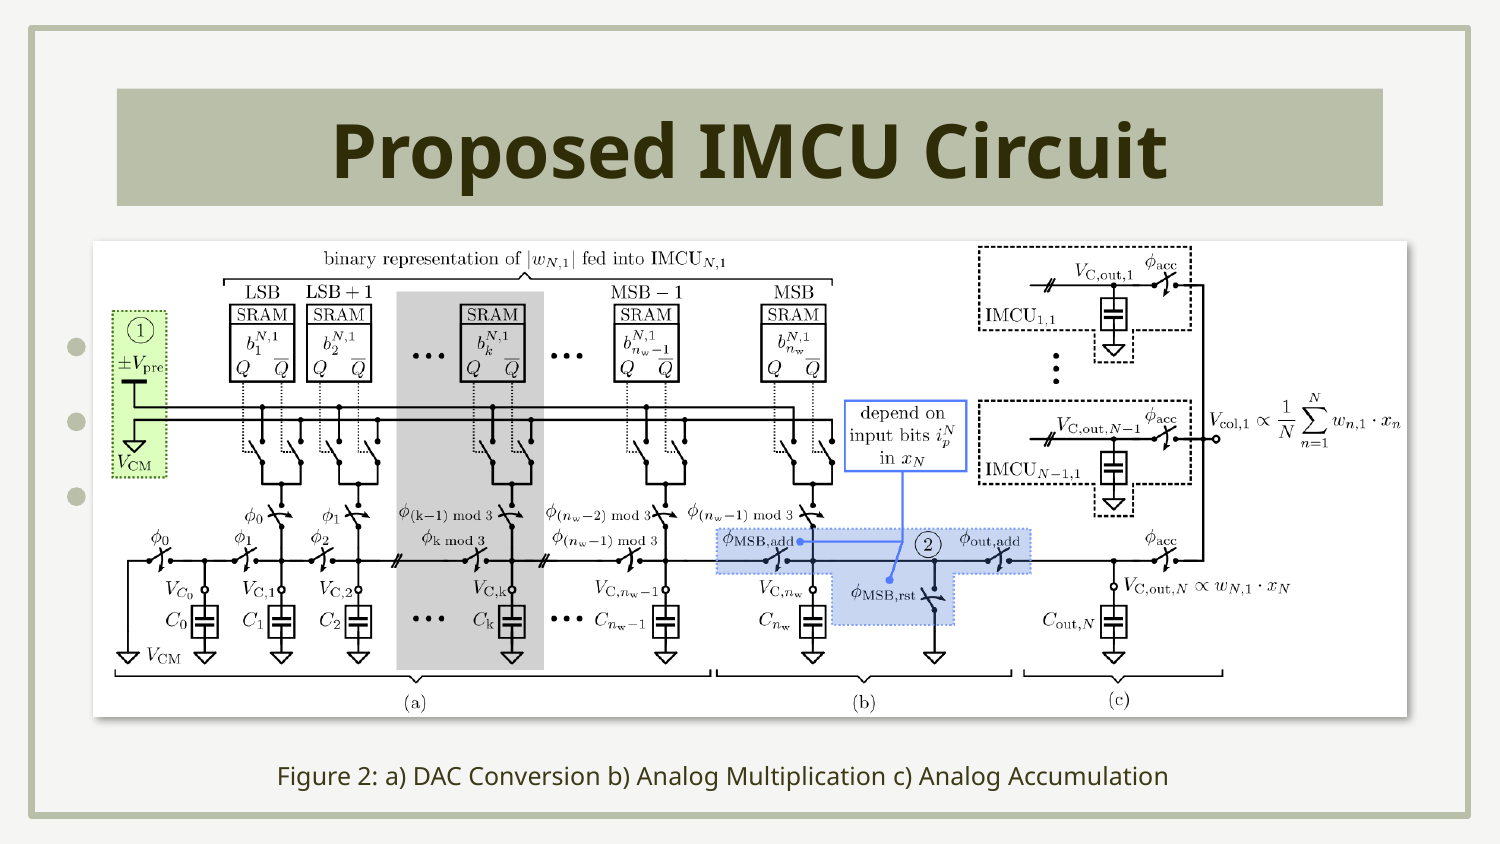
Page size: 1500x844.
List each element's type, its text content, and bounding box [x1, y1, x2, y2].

picture [92, 241, 1408, 717]
title Proposed IMCU Circuit [116, 88, 1383, 206]
text_box Figure 2: a) DAC Conversion b) Analog Multiplication c) Analog Accumulation [262, 753, 1336, 798]
